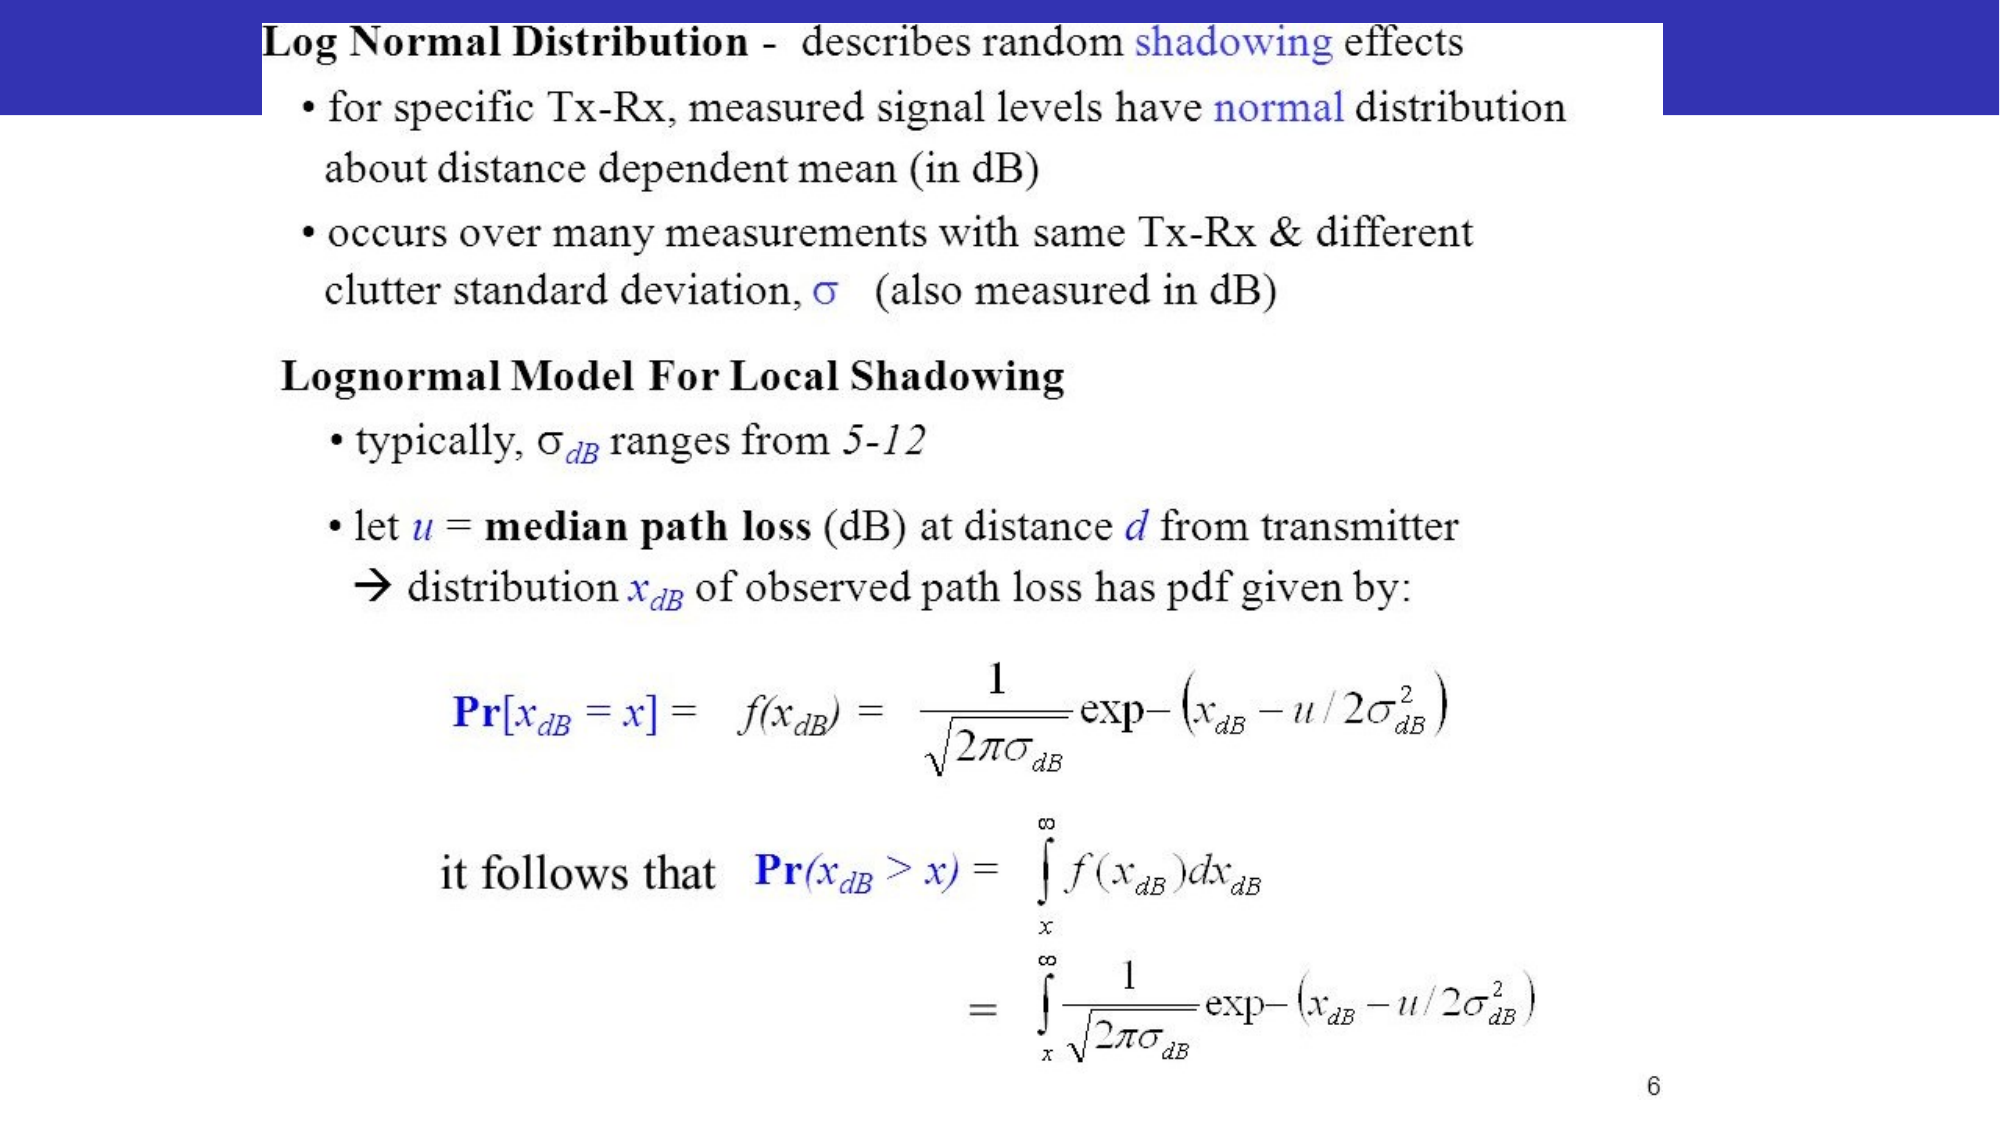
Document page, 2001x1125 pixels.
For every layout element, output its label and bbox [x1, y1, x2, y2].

picture [262, 23, 1663, 1101]
